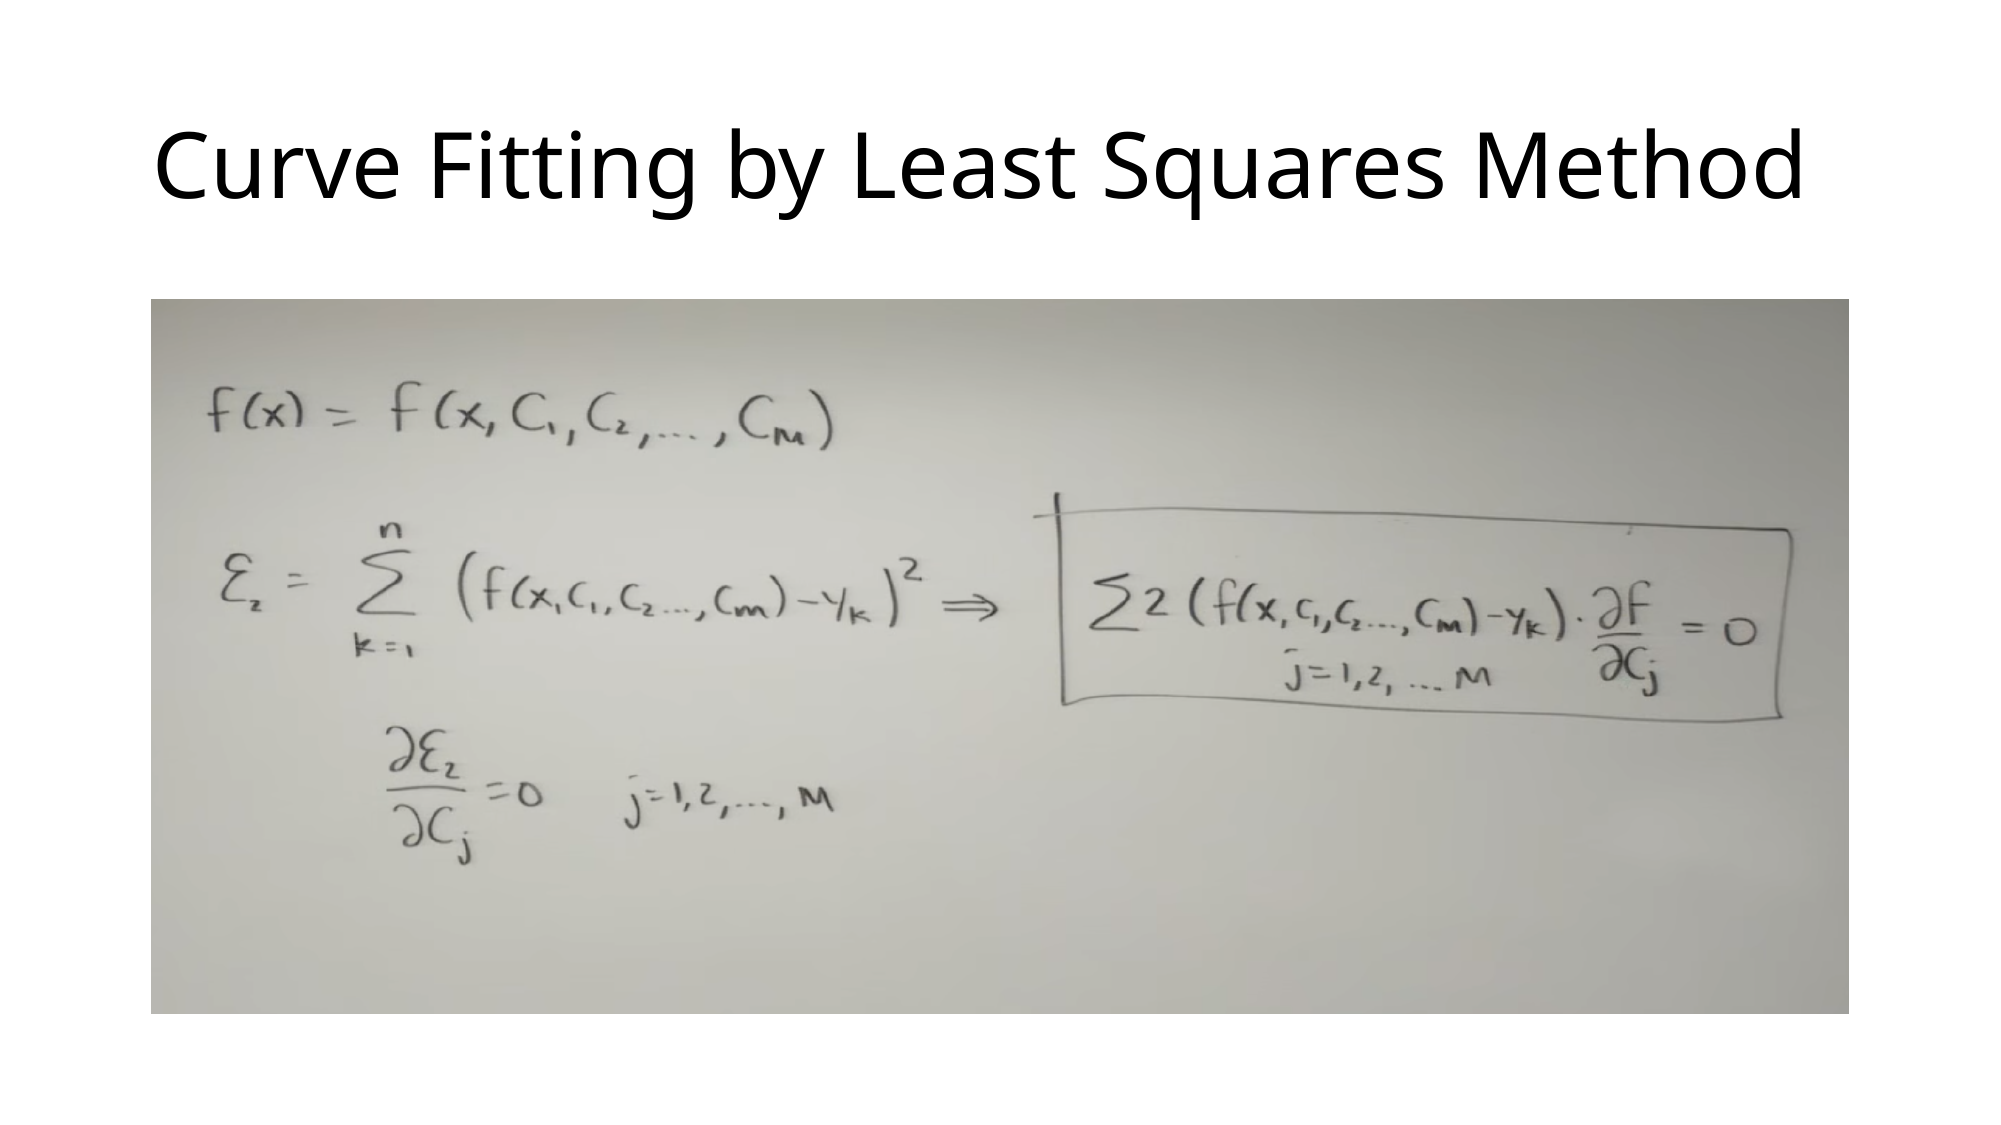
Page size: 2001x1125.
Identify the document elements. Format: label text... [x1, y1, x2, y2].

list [151, 299, 1849, 1014]
title Curve Fitting by Least Squares Method [137, 59, 1863, 278]
